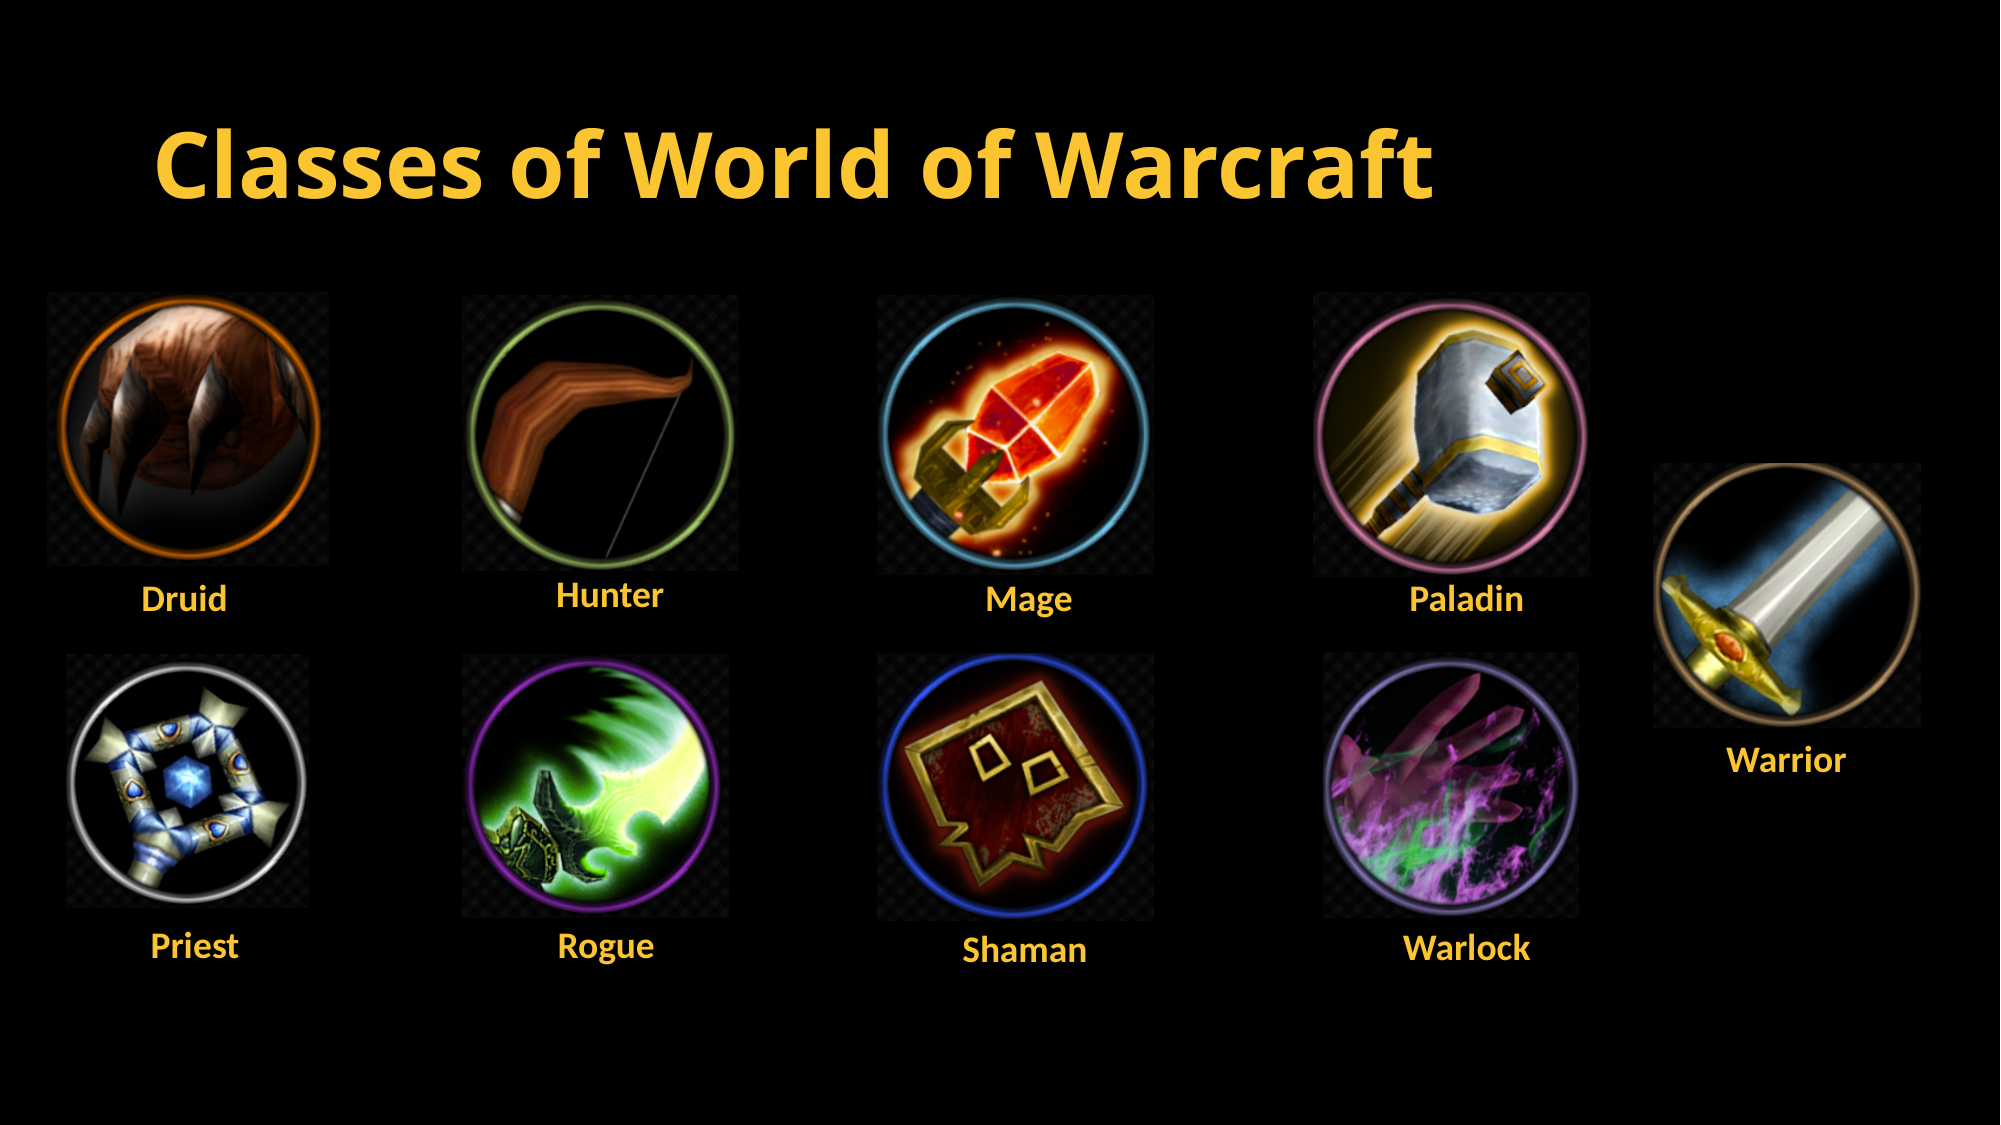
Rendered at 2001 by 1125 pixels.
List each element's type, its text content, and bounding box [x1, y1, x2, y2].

title Classes of World of Warcraft [137, 59, 1863, 278]
text_box Priest [135, 913, 255, 974]
picture [462, 295, 739, 571]
text_box Warlock [1388, 918, 1546, 975]
picture [47, 292, 329, 566]
text_box Hunter [541, 571, 680, 623]
text_box Druid [126, 566, 243, 627]
picture [1652, 463, 1921, 729]
text_box Rogue [543, 918, 671, 974]
text_box Mage [970, 575, 1088, 626]
text_box Shaman [947, 921, 1103, 978]
picture [877, 653, 1154, 921]
text_box Warrior [1711, 729, 1862, 788]
picture [66, 654, 309, 908]
picture [462, 654, 729, 918]
text_box Paladin [1394, 577, 1540, 627]
picture [1313, 292, 1590, 577]
picture [877, 295, 1154, 575]
picture [1323, 652, 1579, 918]
